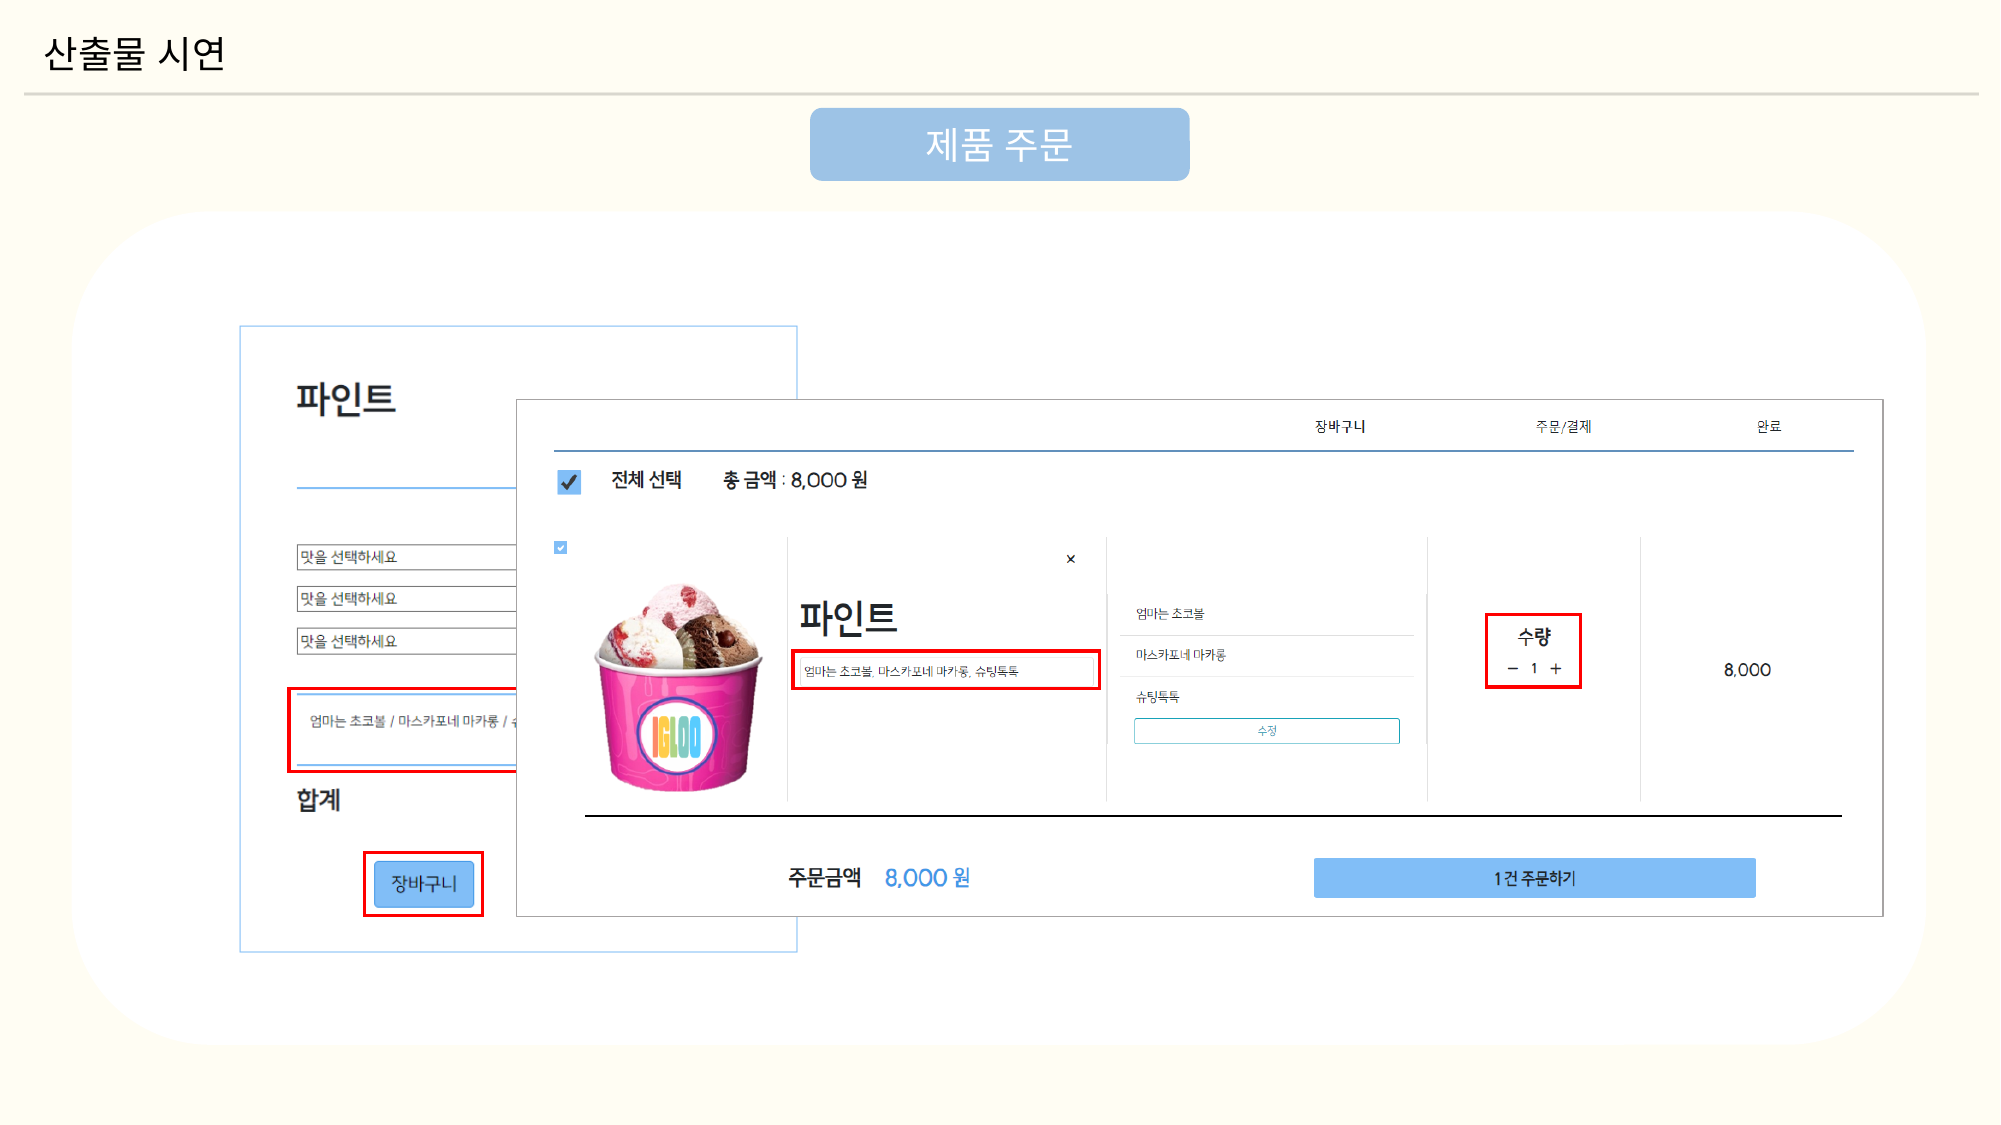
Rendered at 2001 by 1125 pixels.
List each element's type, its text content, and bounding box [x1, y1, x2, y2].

text_box [70, 210, 1928, 1046]
picture [225, 310, 809, 965]
text_box 제품 주문 [809, 106, 1191, 182]
text_box 산출물 시연 [29, 23, 242, 84]
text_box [24, 88, 1979, 100]
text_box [516, 399, 1883, 916]
